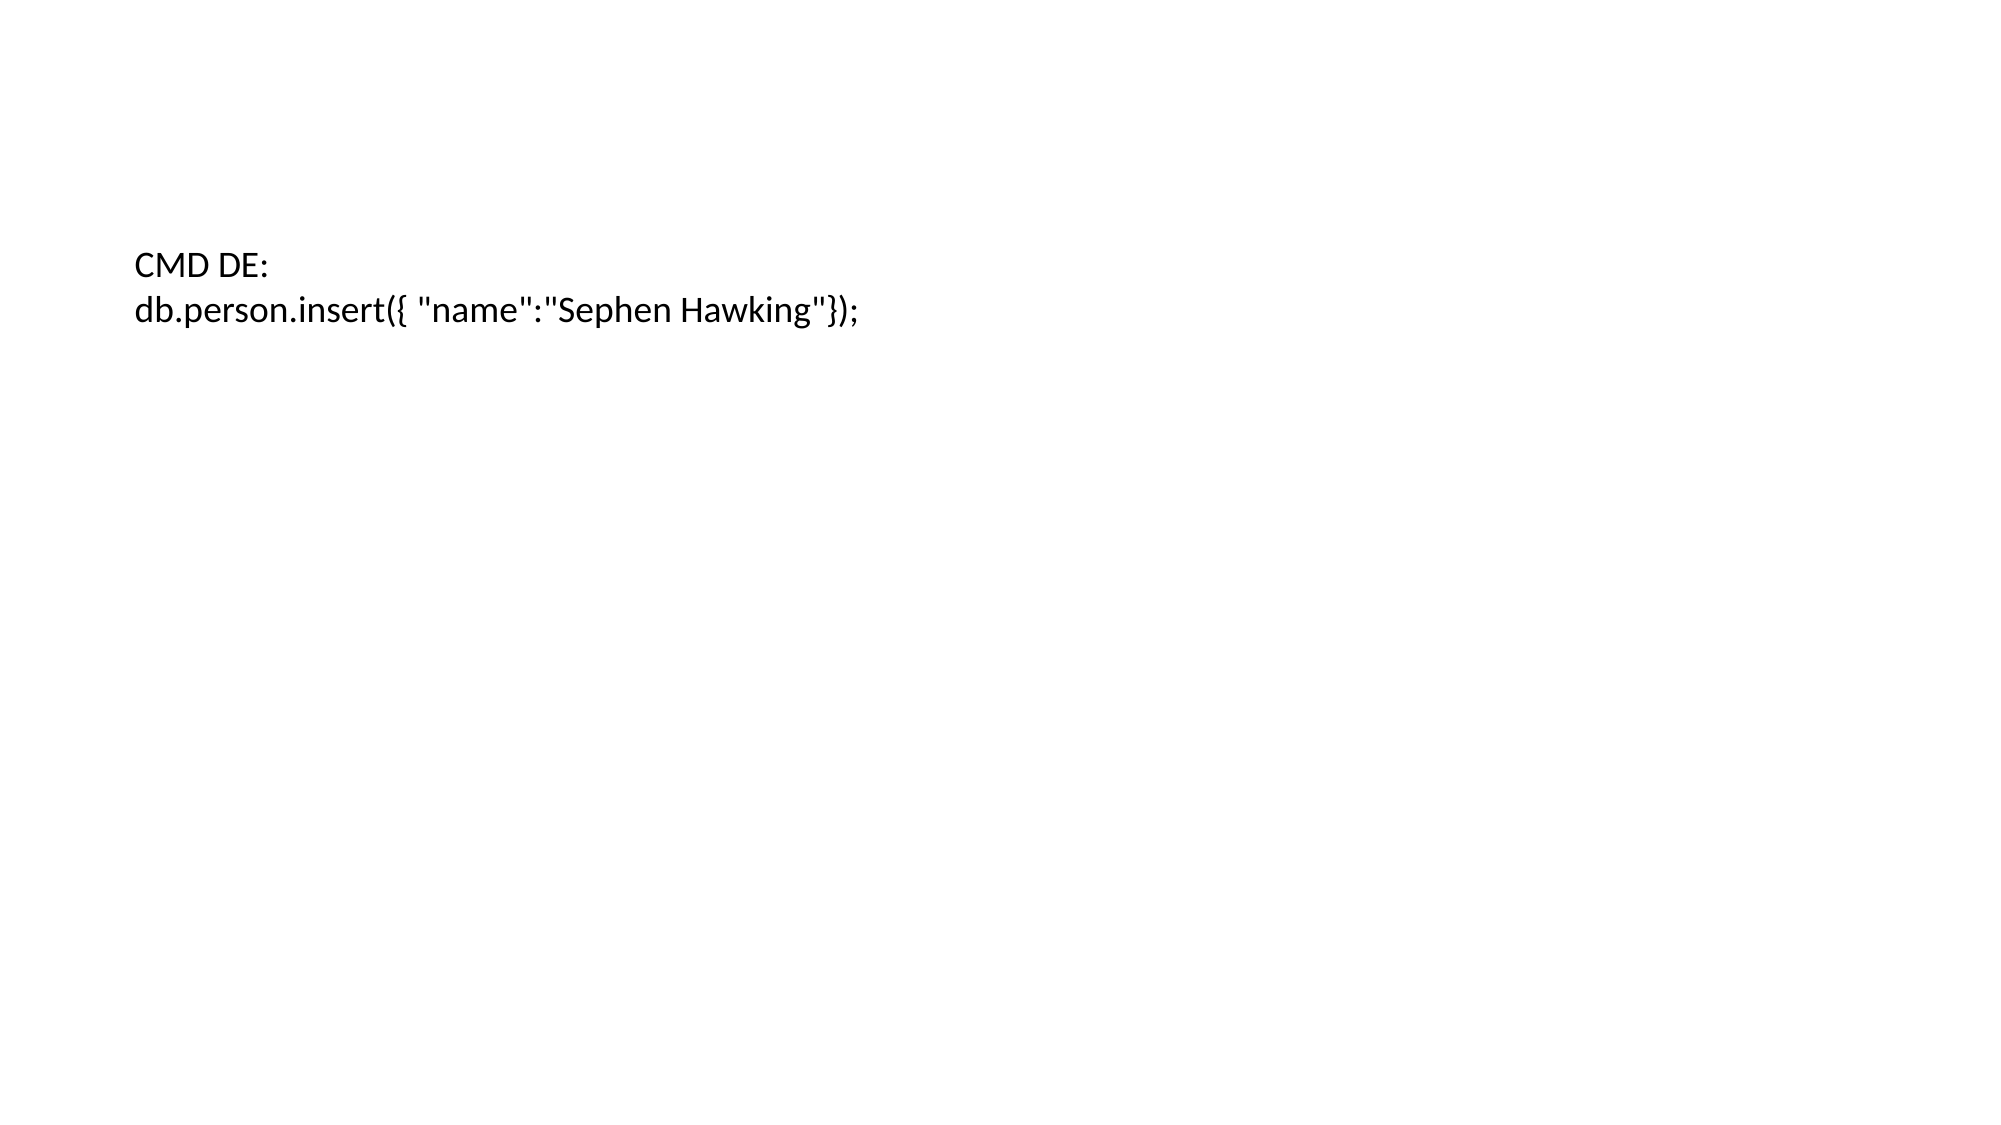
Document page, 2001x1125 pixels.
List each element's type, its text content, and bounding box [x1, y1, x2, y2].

text_box CMD DE: db.person.insert({ "name":"Sephen Hawking"}); [119, 233, 875, 428]
